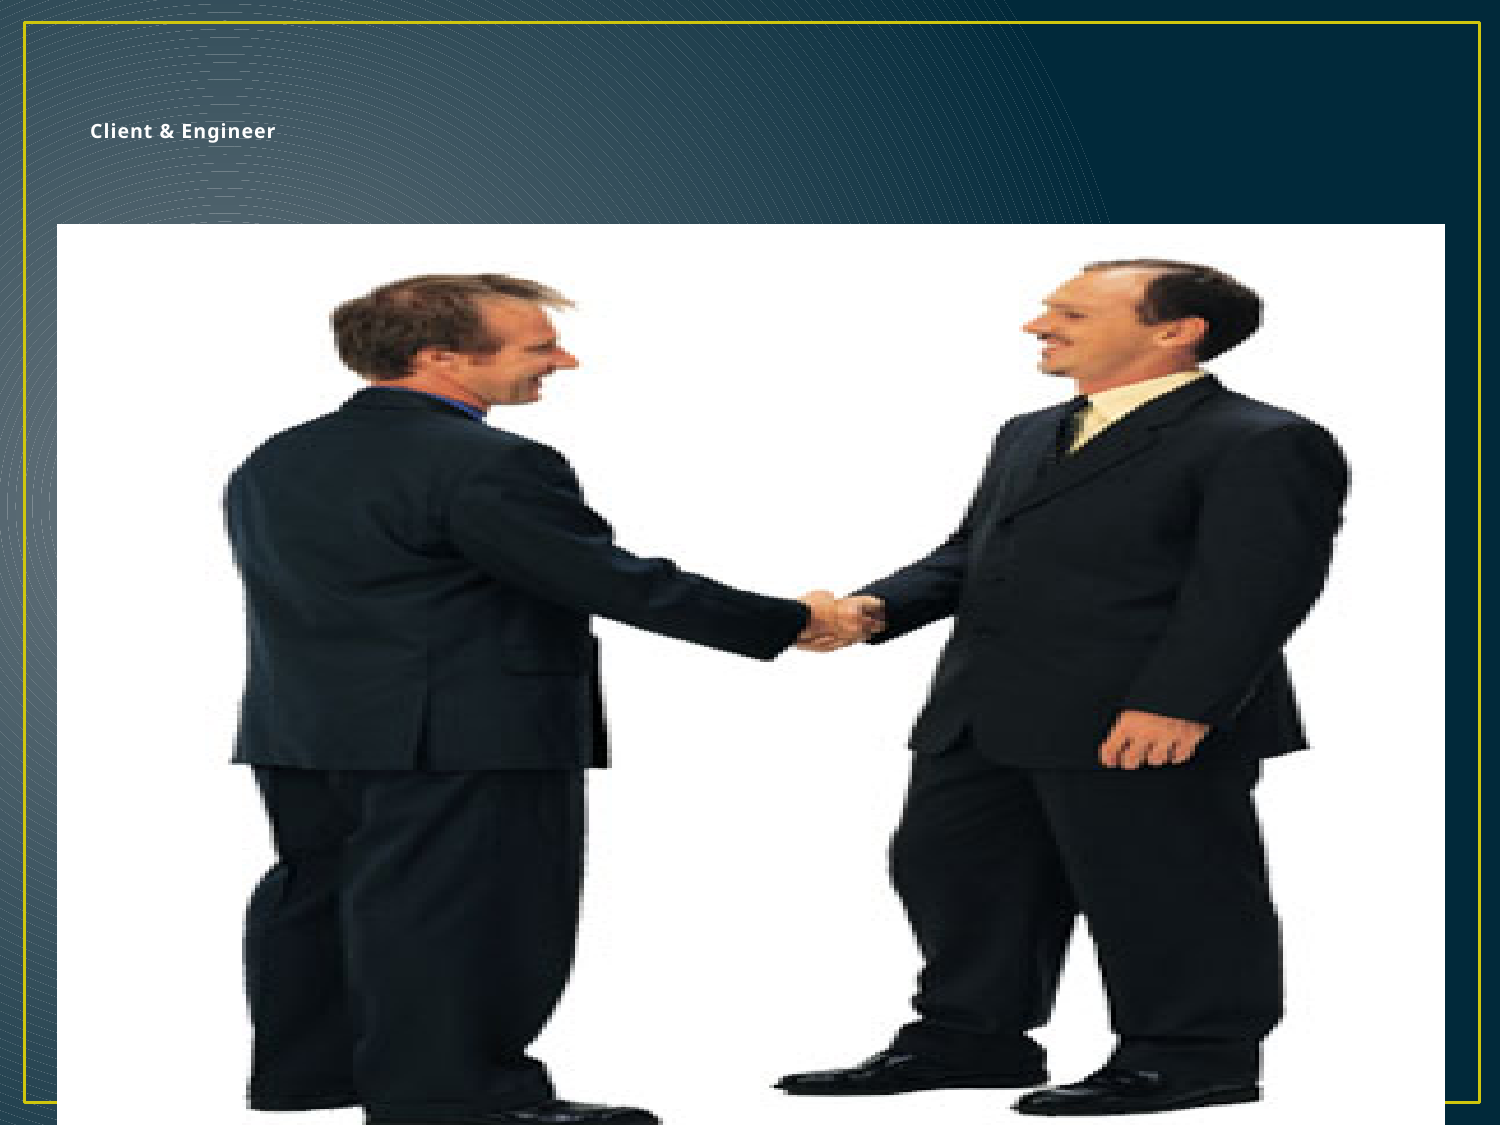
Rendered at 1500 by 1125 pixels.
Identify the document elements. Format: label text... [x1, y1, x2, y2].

picture [56, 217, 1445, 1125]
title Client & Engineer [75, 87, 1425, 150]
